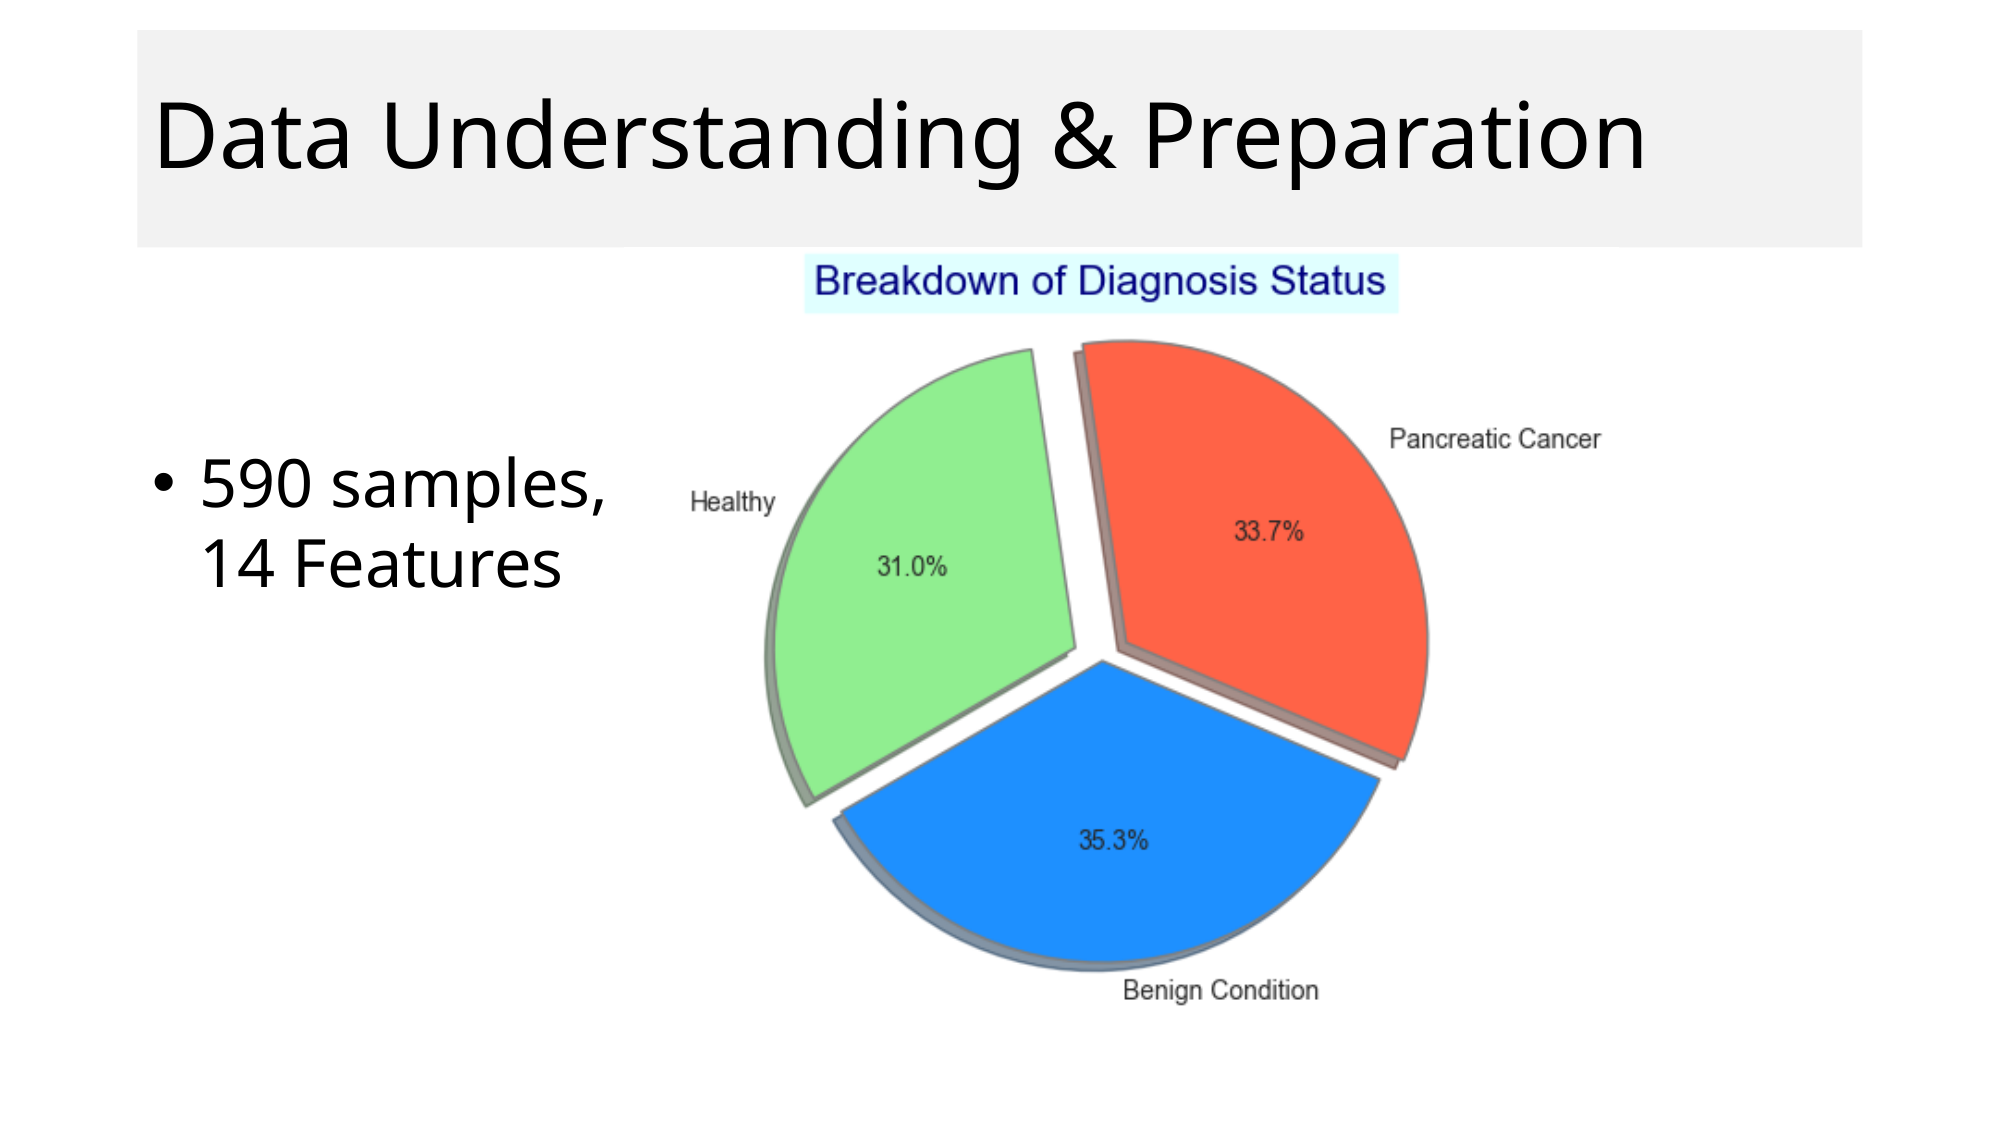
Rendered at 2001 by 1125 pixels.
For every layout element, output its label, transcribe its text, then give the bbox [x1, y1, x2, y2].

picture [623, 246, 1620, 1025]
text_box 590 samples, 14 Features [137, 433, 623, 609]
title Data Understanding & Preparation [137, 30, 1863, 248]
